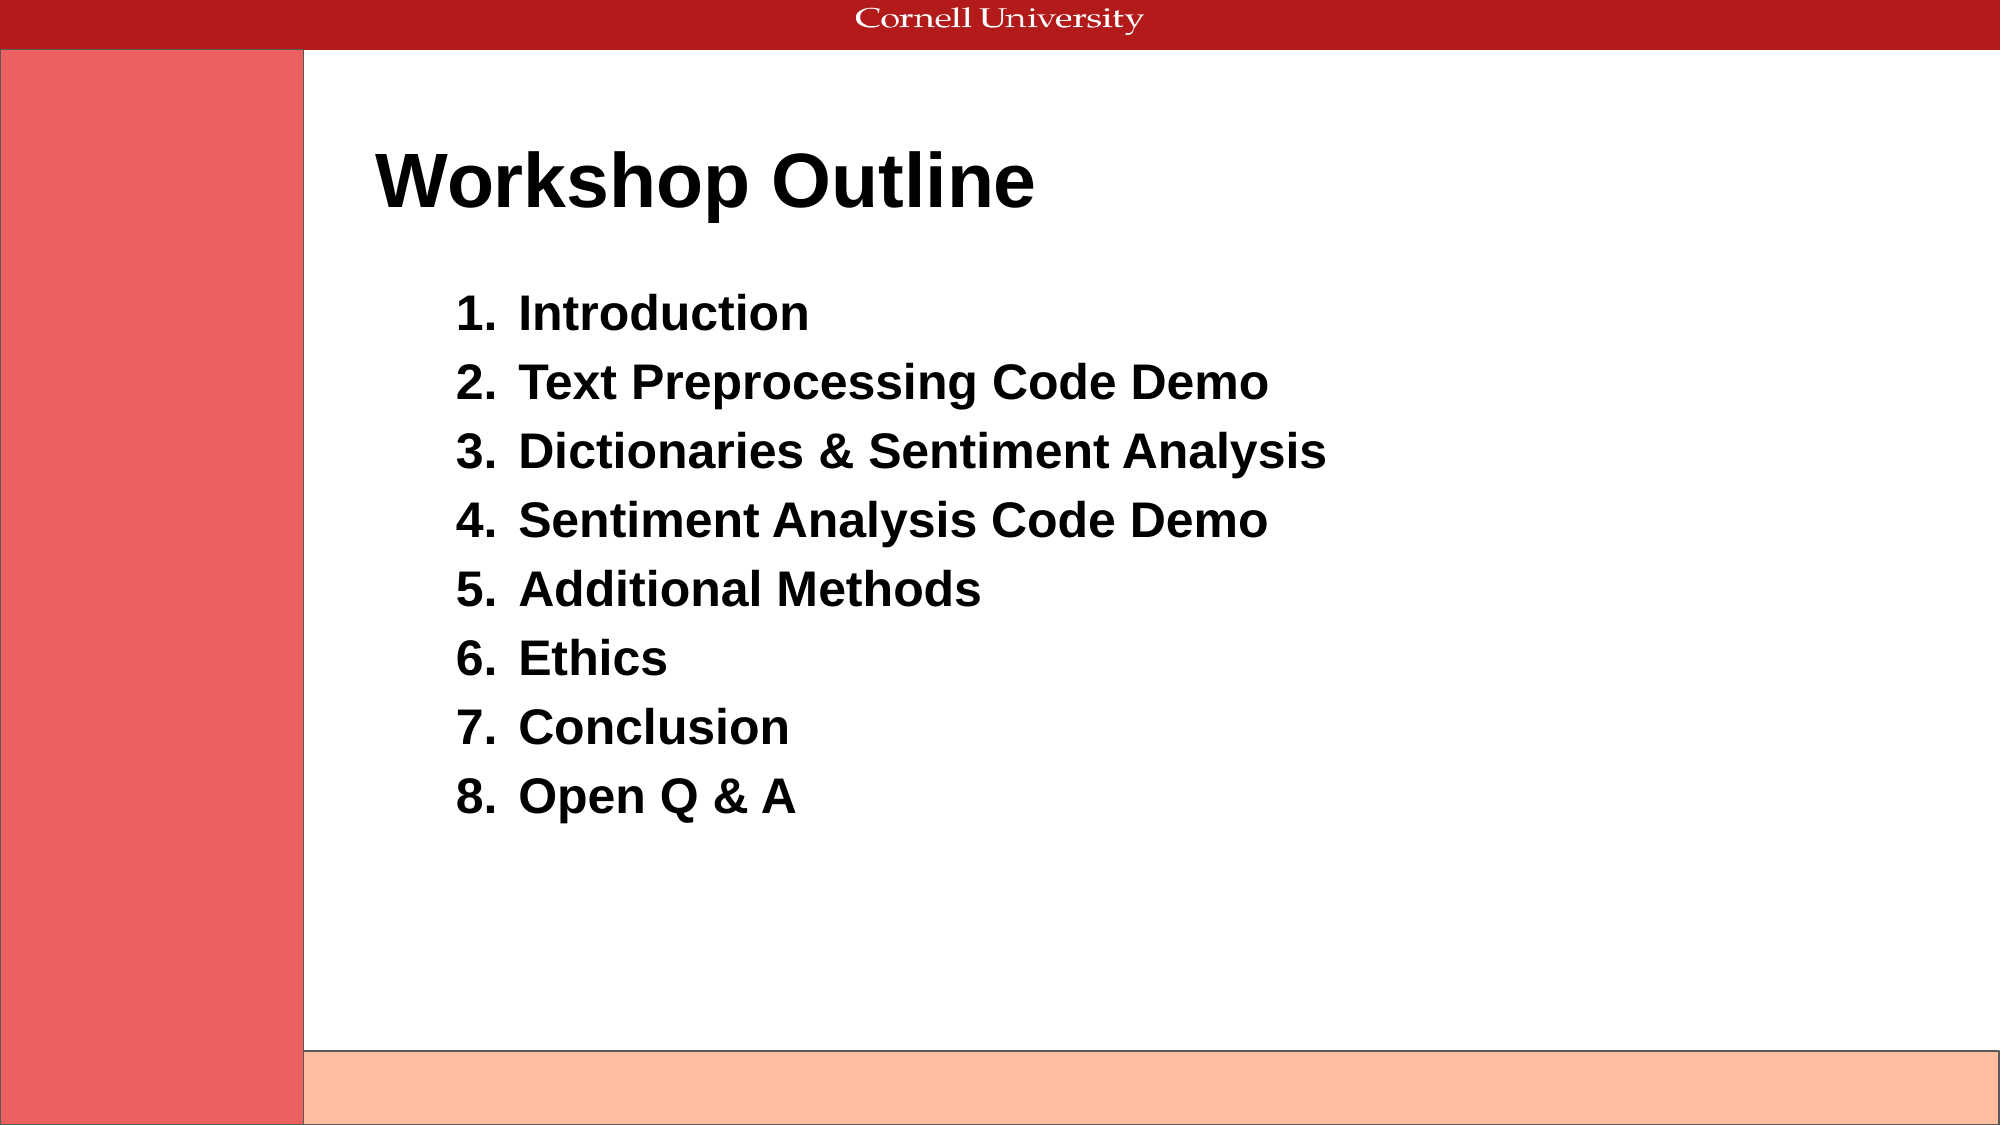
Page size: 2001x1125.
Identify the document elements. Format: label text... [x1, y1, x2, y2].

title Workshop Outline [360, 120, 2000, 234]
text_box [303, 1050, 1999, 1125]
picture [0, 0, 2000, 60]
list Introduction Text Preprocessing Code Demo Dictionaries & Sentiment Analysis Sentiment Analysis Code Demo Additional Methods Ethics Conclusion Open Q & A [428, 264, 2000, 819]
text_box [0, 49, 304, 1125]
